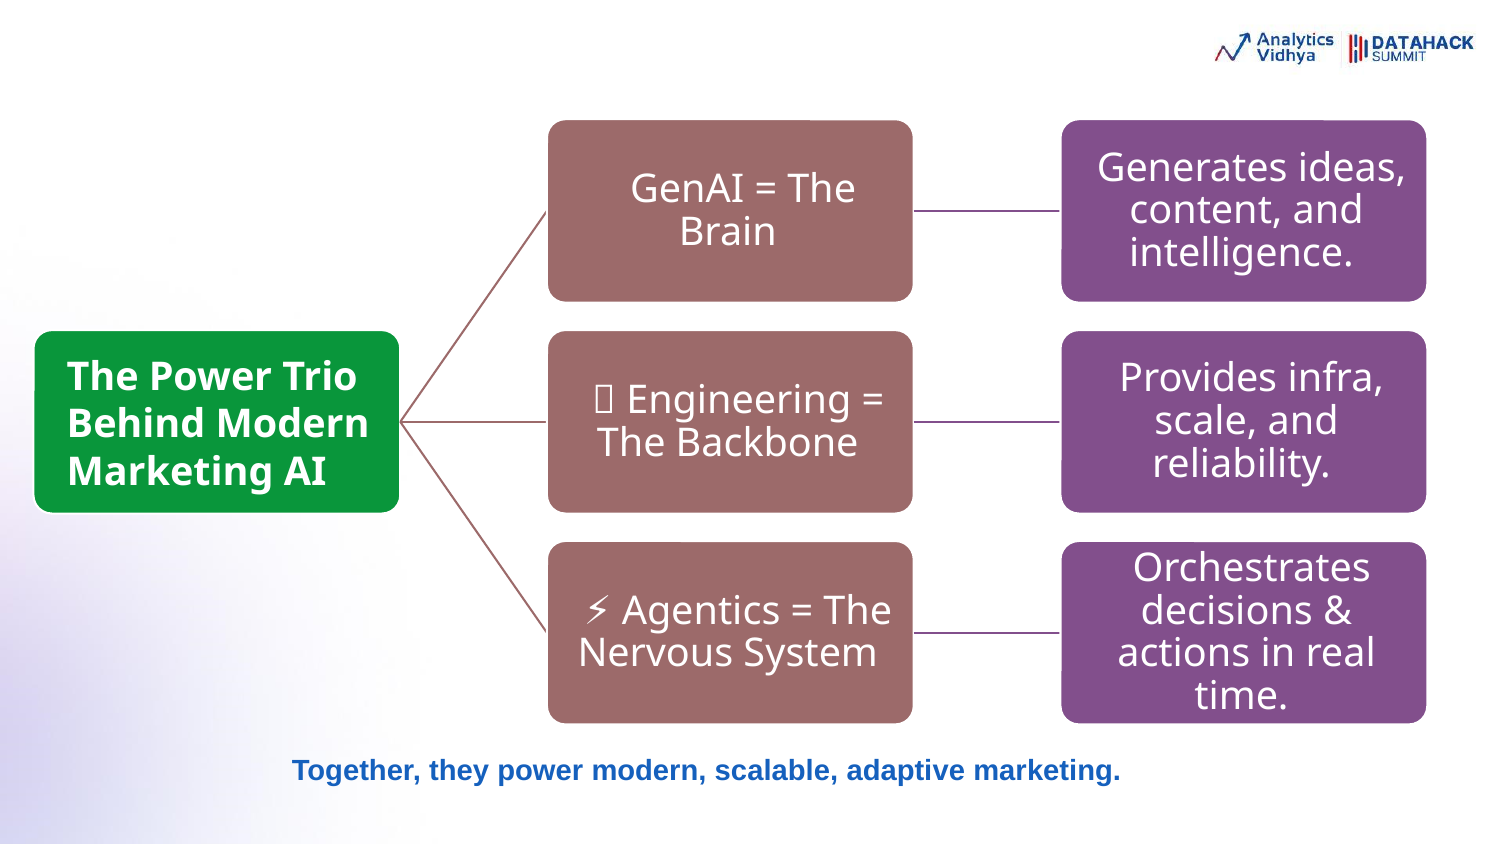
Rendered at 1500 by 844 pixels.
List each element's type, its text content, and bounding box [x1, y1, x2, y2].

picture [0, 0, 1500, 844]
text_box Together, they power modern, scalable, adaptive marketing. [276, 743, 1184, 829]
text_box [24, 118, 1437, 725]
